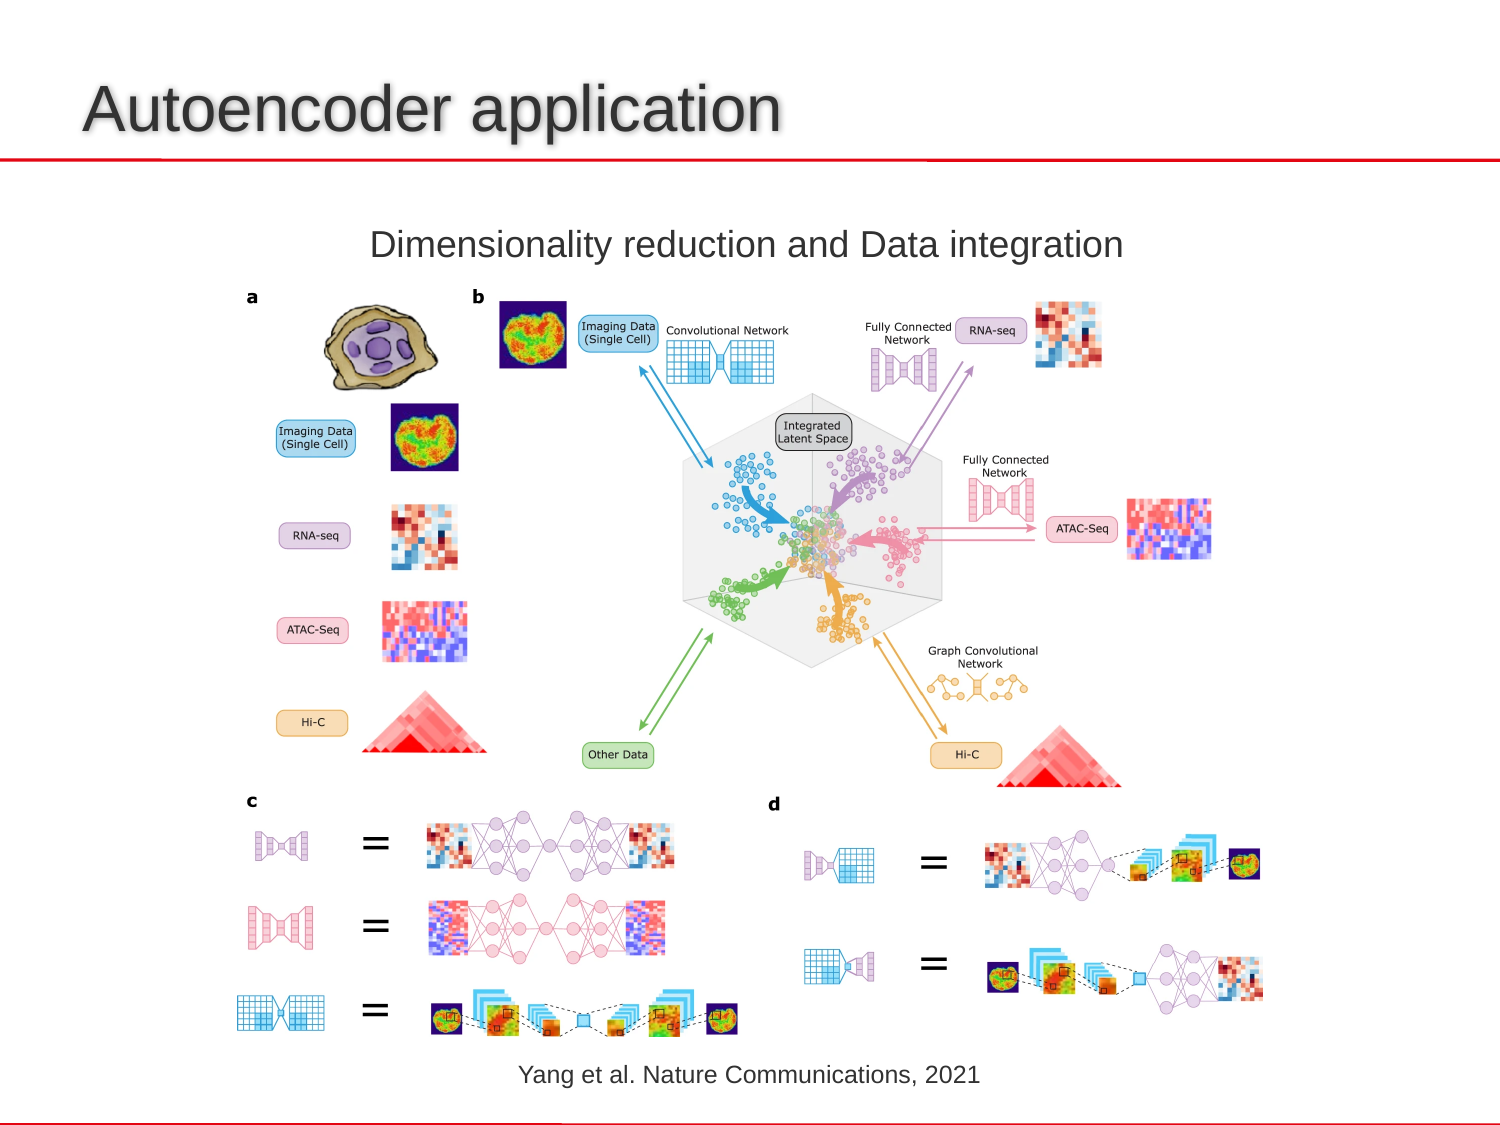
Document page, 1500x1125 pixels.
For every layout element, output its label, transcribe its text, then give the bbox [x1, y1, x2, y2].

text_box Yang et al. Nature Communications, 2021 [517, 1058, 983, 1089]
picture [237, 289, 1263, 1037]
text_box Dimensionality reduction and Data integration [354, 212, 1146, 273]
title Autoencoder application [82, 66, 1412, 146]
